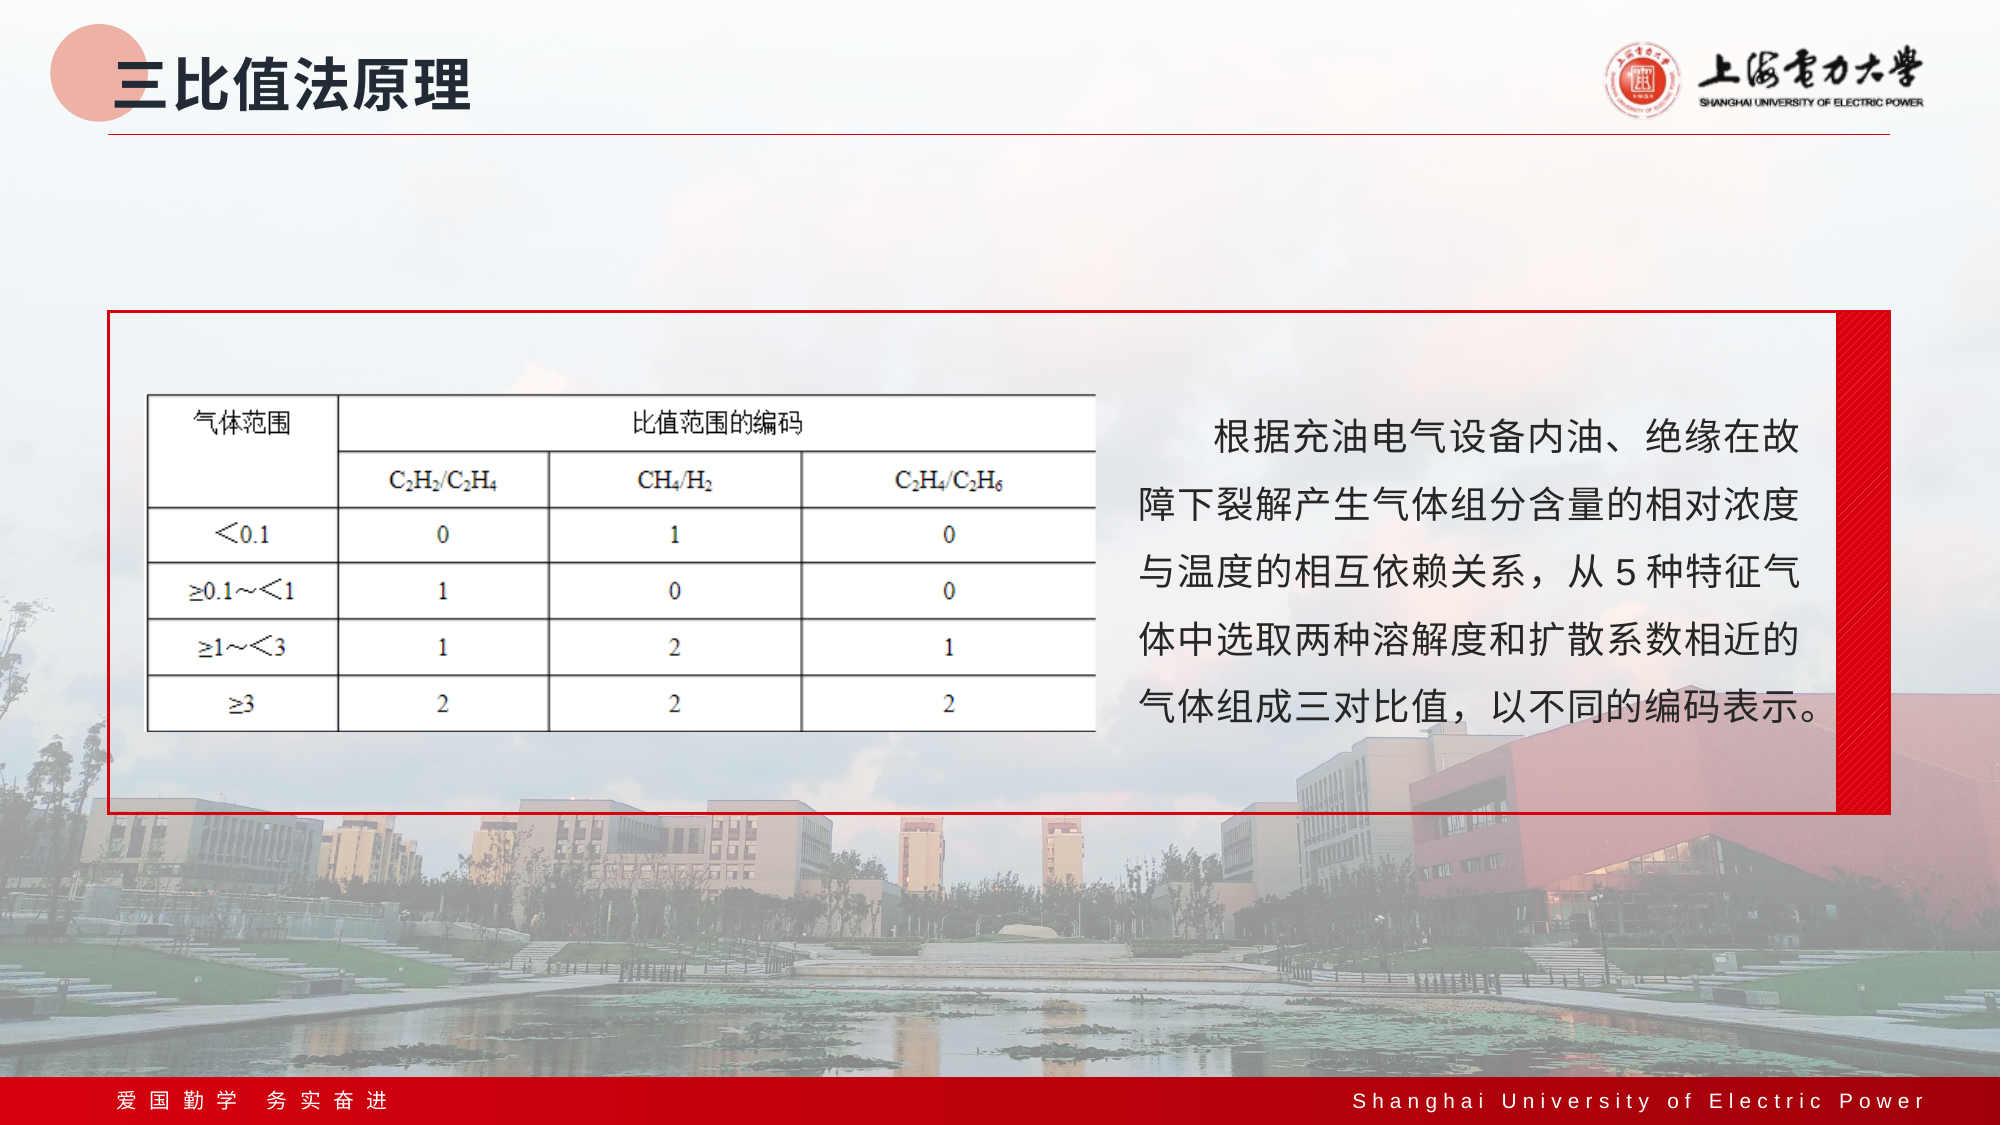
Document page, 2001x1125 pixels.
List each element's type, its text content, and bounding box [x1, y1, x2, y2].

text_box 根据充油电气设备内油、绝缘在故障下裂解产生气体组分含量的相对浓度与温度的相互依赖关系，从5种特征气体中选取两种溶解度和扩散系数相近的气体组成三对比值，以不同的编码表示。 [547, 372, 1891, 814]
title 三比值法原理 [96, 33, 1292, 120]
picture [1591, 23, 1946, 130]
picture [144, 393, 1096, 732]
